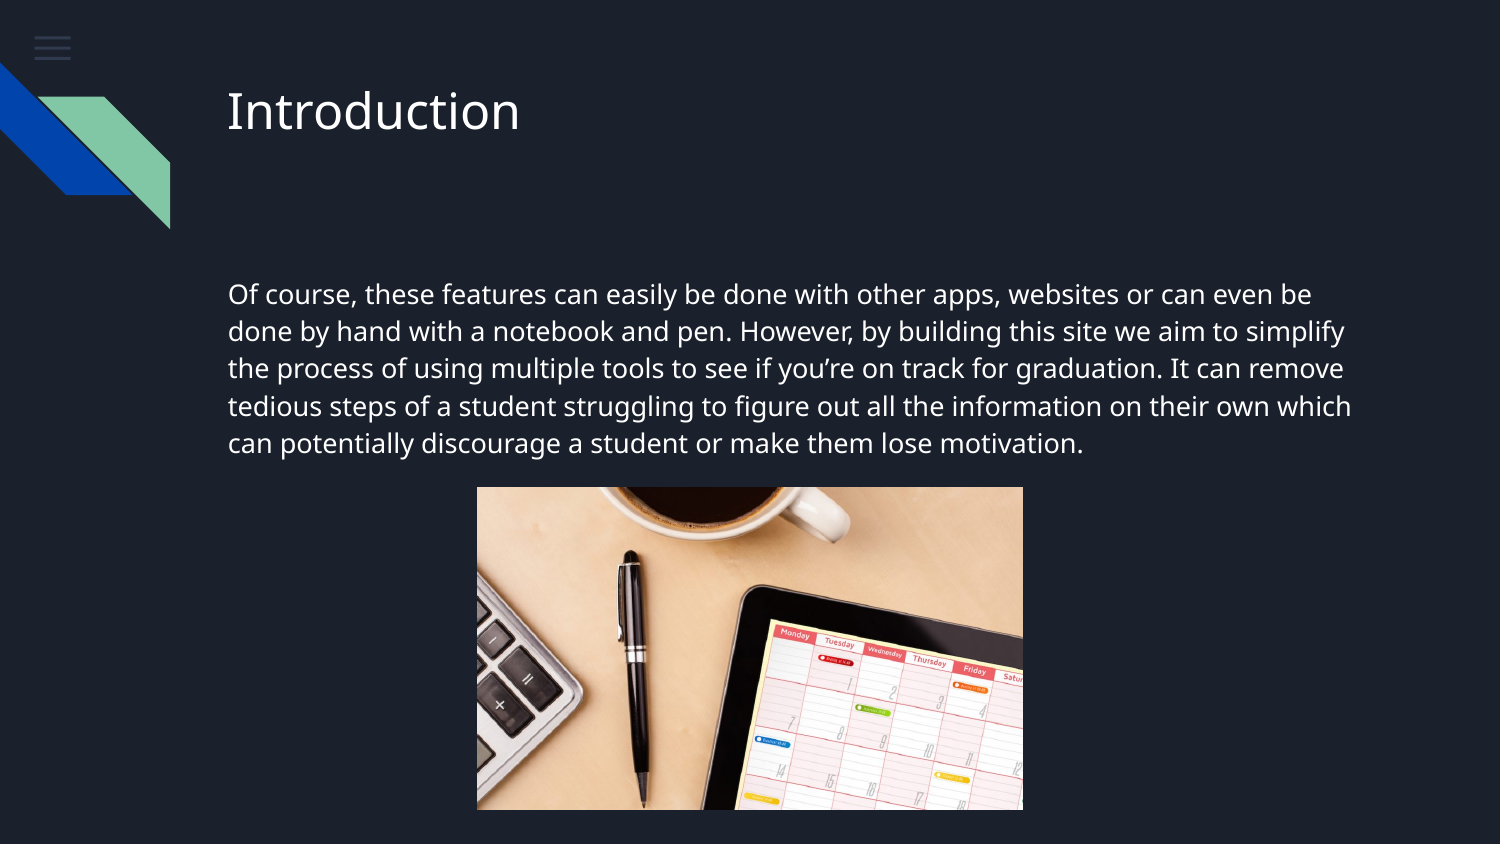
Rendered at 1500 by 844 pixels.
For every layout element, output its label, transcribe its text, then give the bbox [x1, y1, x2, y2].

picture [477, 487, 1023, 810]
list Of course, these features can easily be done with other apps, websites or can even be done by hand with a notebook and pen. However, by building this site we aim to simplify the process of using multiple tools to see if you’re on track for graduation. It can remove tedious steps of a student struggling to figure out all the information on their own which can potentially discourage a student or make them lose motivation. [212, 257, 1368, 735]
title Introduction [212, 64, 1368, 215]
